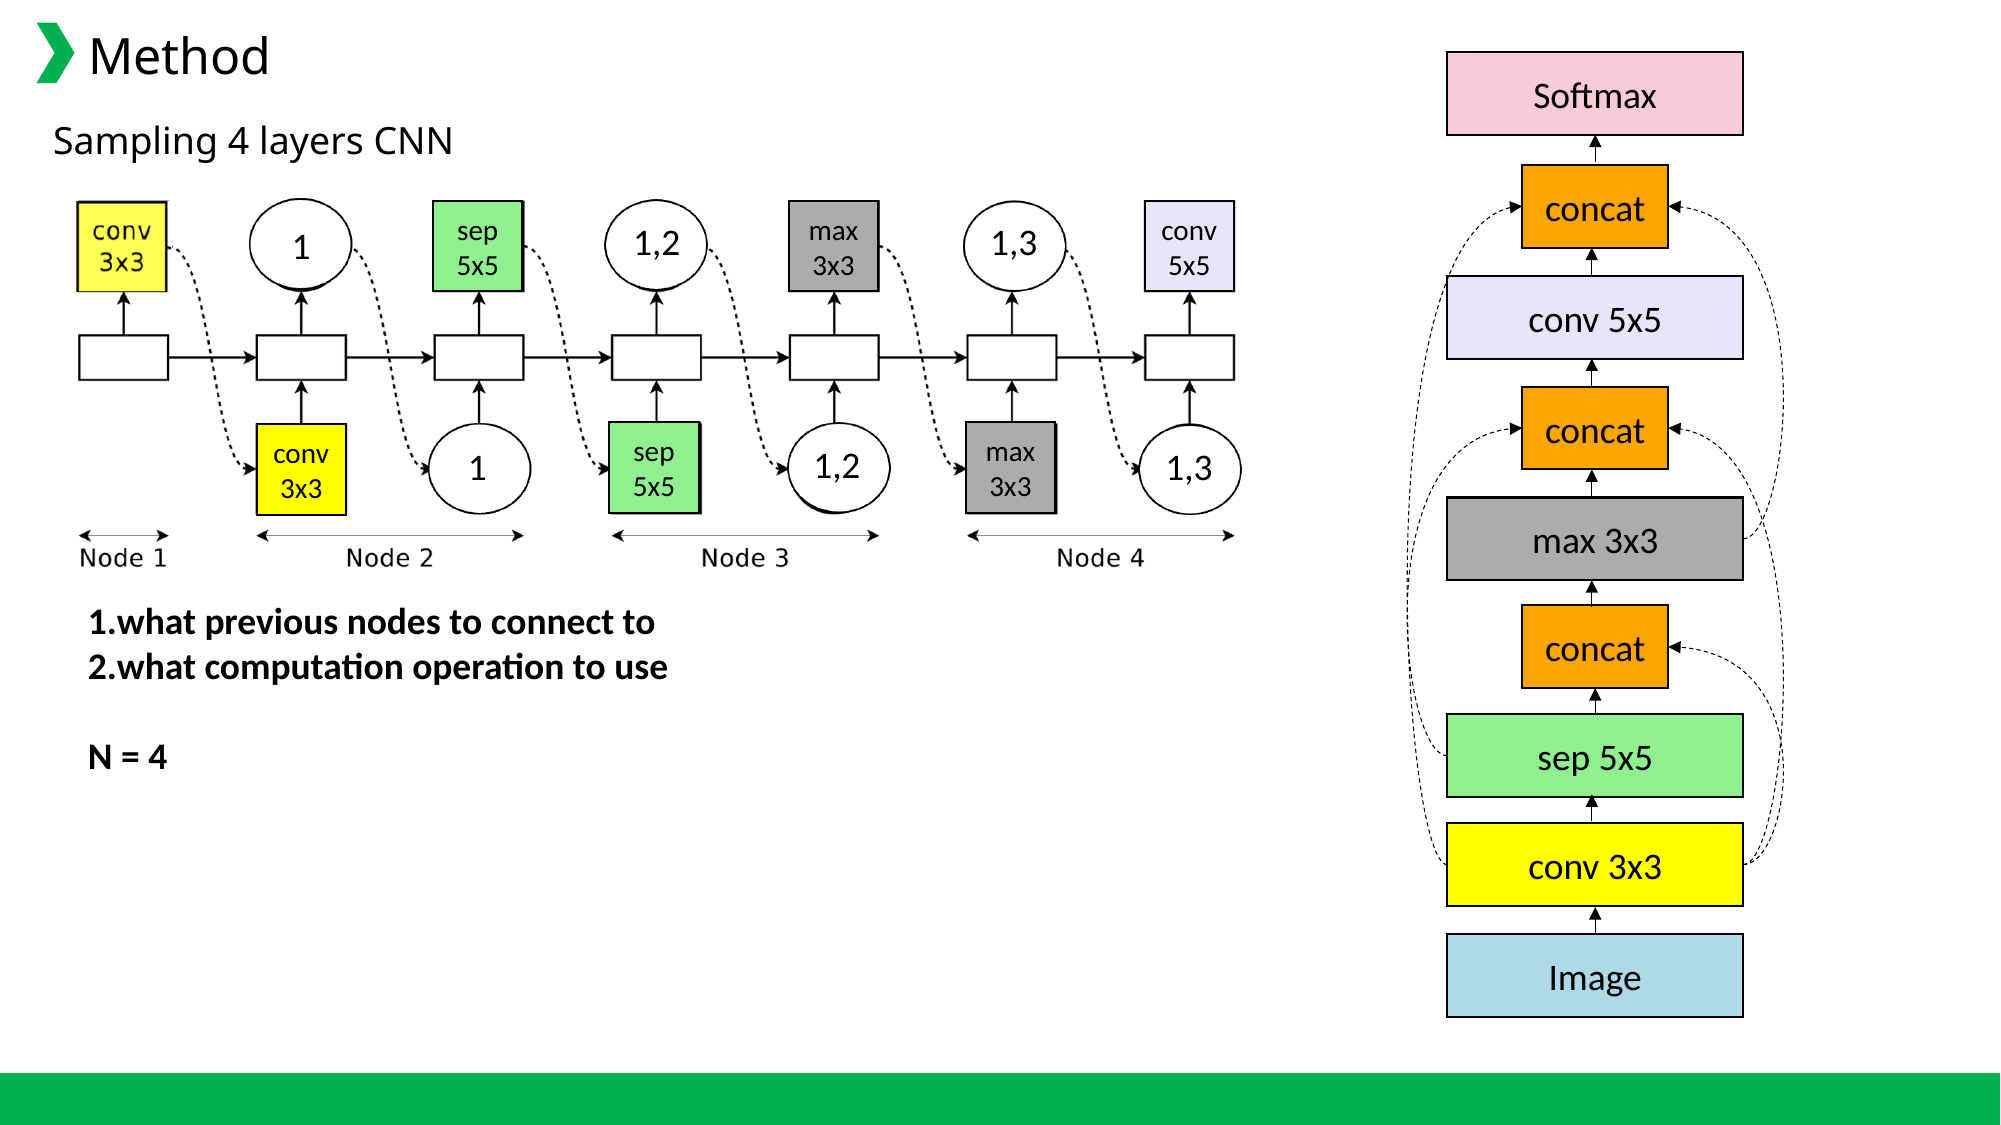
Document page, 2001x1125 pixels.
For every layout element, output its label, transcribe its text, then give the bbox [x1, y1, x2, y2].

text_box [1447, 427, 1523, 756]
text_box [1447, 756, 1523, 865]
text_box [0, 1072, 2000, 1125]
text_box max 3x3 [1523, 496, 1668, 581]
text_box concat [1521, 164, 1669, 249]
text_box conv 5x5 [1523, 275, 1668, 360]
subtitle Method [73, 23, 1878, 110]
text_box what previous nodes to connect to what computation operation to use N = 4 [73, 589, 1074, 785]
text_box concat [1523, 604, 1668, 689]
text_box [36, 22, 75, 84]
text_box conv 3x3 [1446, 822, 1744, 907]
text_box Sampling 4 layers CNN [38, 109, 1039, 165]
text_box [1668, 206, 1744, 539]
text_box Softmax [1446, 51, 1744, 136]
text_box sep 5x5 [1523, 713, 1668, 798]
text_box concat [1523, 386, 1668, 470]
picture [38, 165, 1278, 588]
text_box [1668, 539, 1744, 865]
text_box Image [1446, 933, 1744, 1018]
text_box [1447, 206, 1523, 427]
